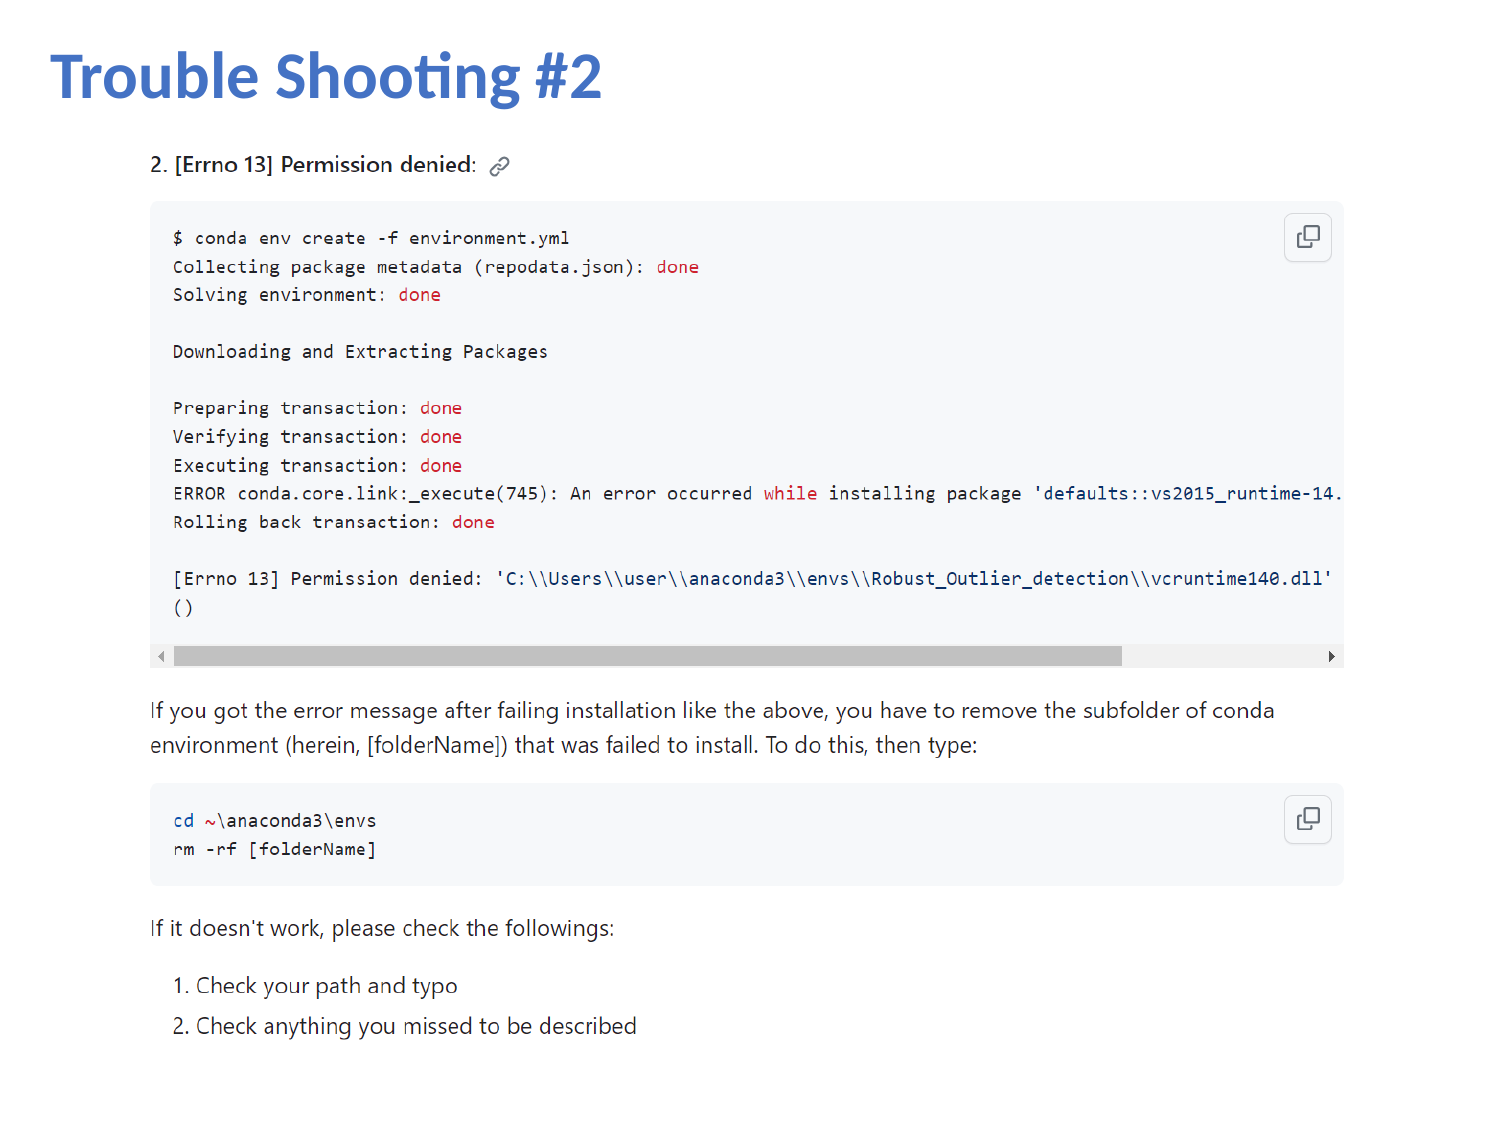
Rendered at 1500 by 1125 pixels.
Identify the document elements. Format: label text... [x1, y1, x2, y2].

picture [130, 147, 1370, 1063]
text_box Trouble Shooting #2 [35, 24, 1357, 120]
